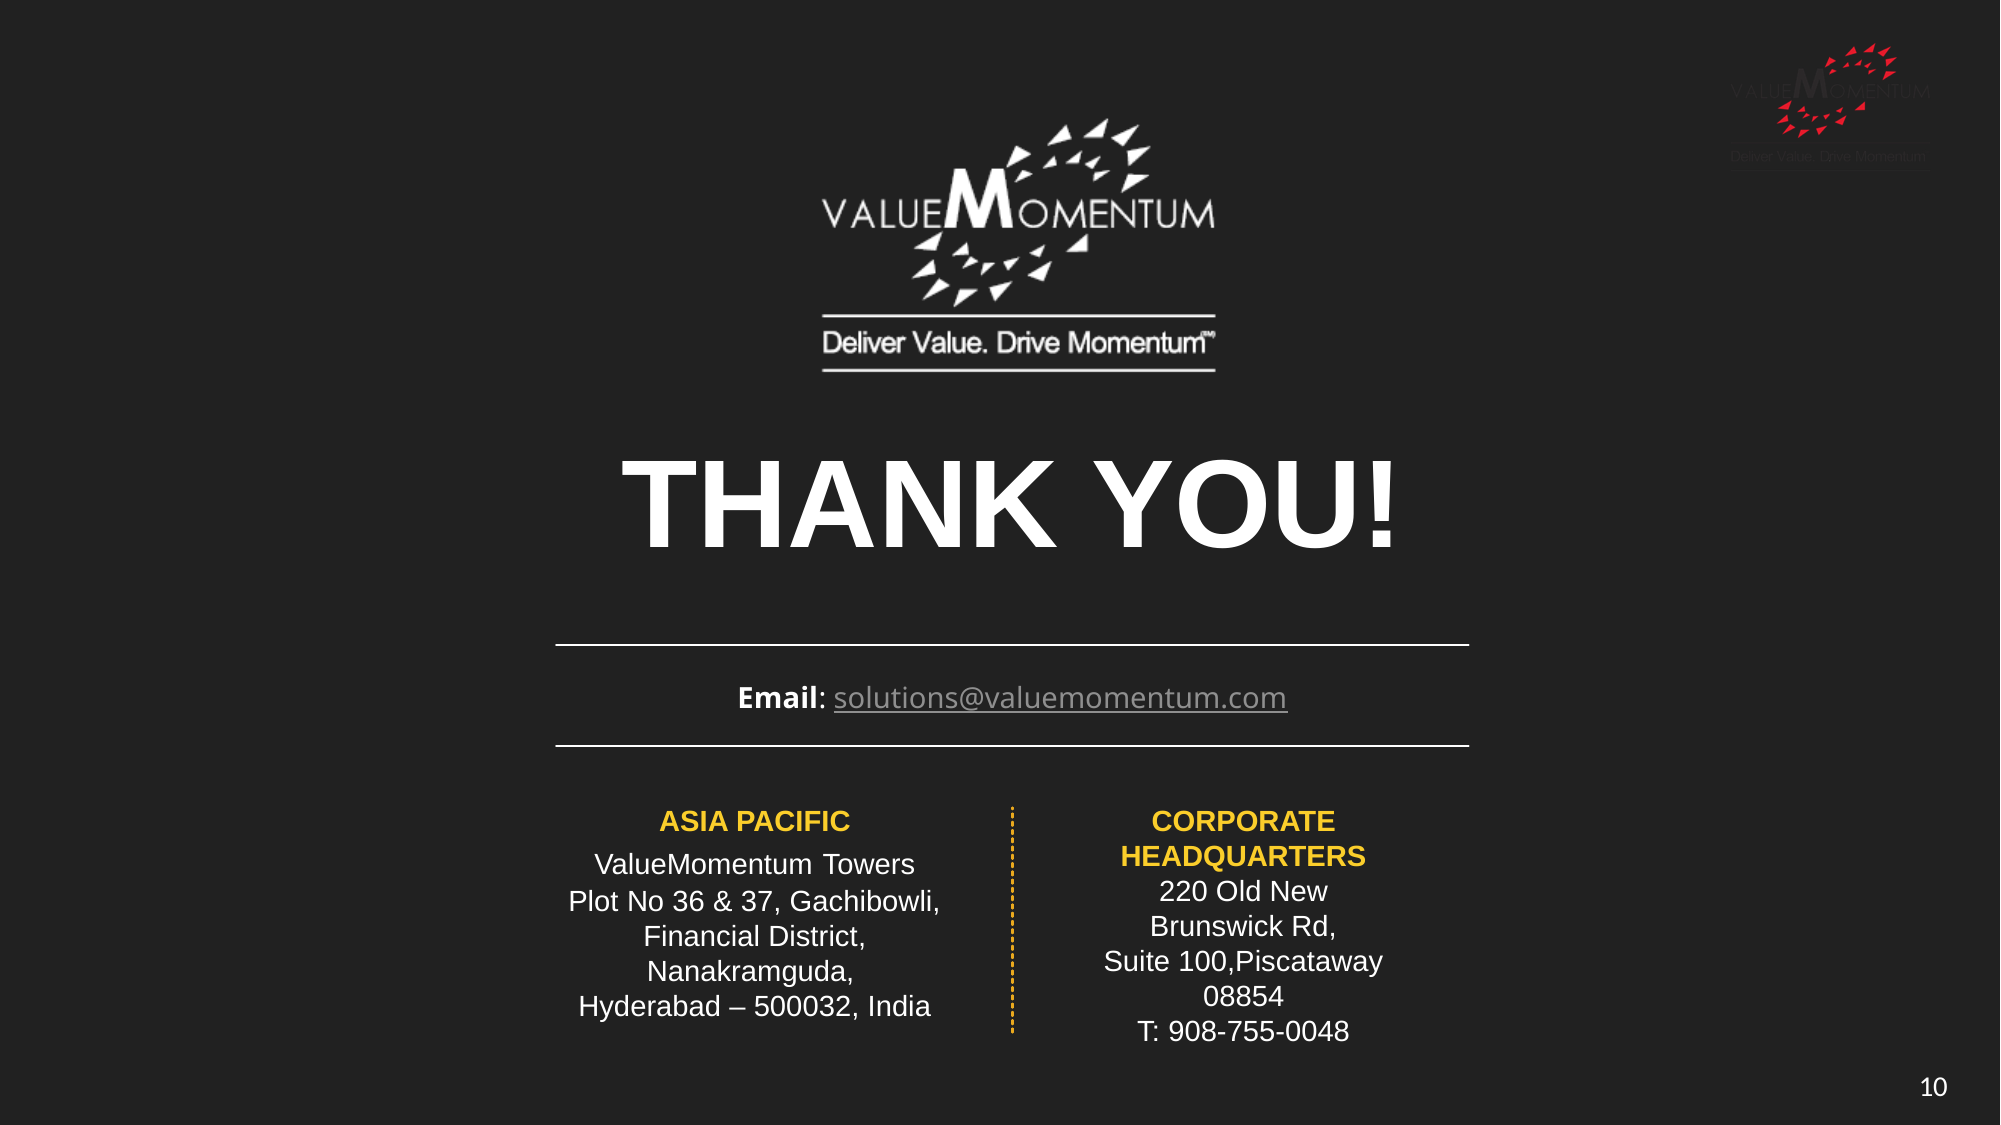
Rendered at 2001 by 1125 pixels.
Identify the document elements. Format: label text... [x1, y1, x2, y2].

text_box Email: solutions@valuemomentum.com [719, 670, 1306, 728]
text_box THANK YOU! [497, 430, 1528, 584]
text_box ASIA PACIFIC ValueMomentum Towers Plot No 36 & 37, Gachibowli, Financial District, Nanakramguda, Hyderabad – 500032, India [525, 795, 985, 1030]
picture [1716, 33, 1944, 180]
text_box CORPORATE HEADQUARTERS 220 Old New Brunswick Rd, Suite 100,Piscataway 08854 T: 908-755-0048 [1087, 795, 1400, 1055]
picture [741, 94, 1296, 402]
